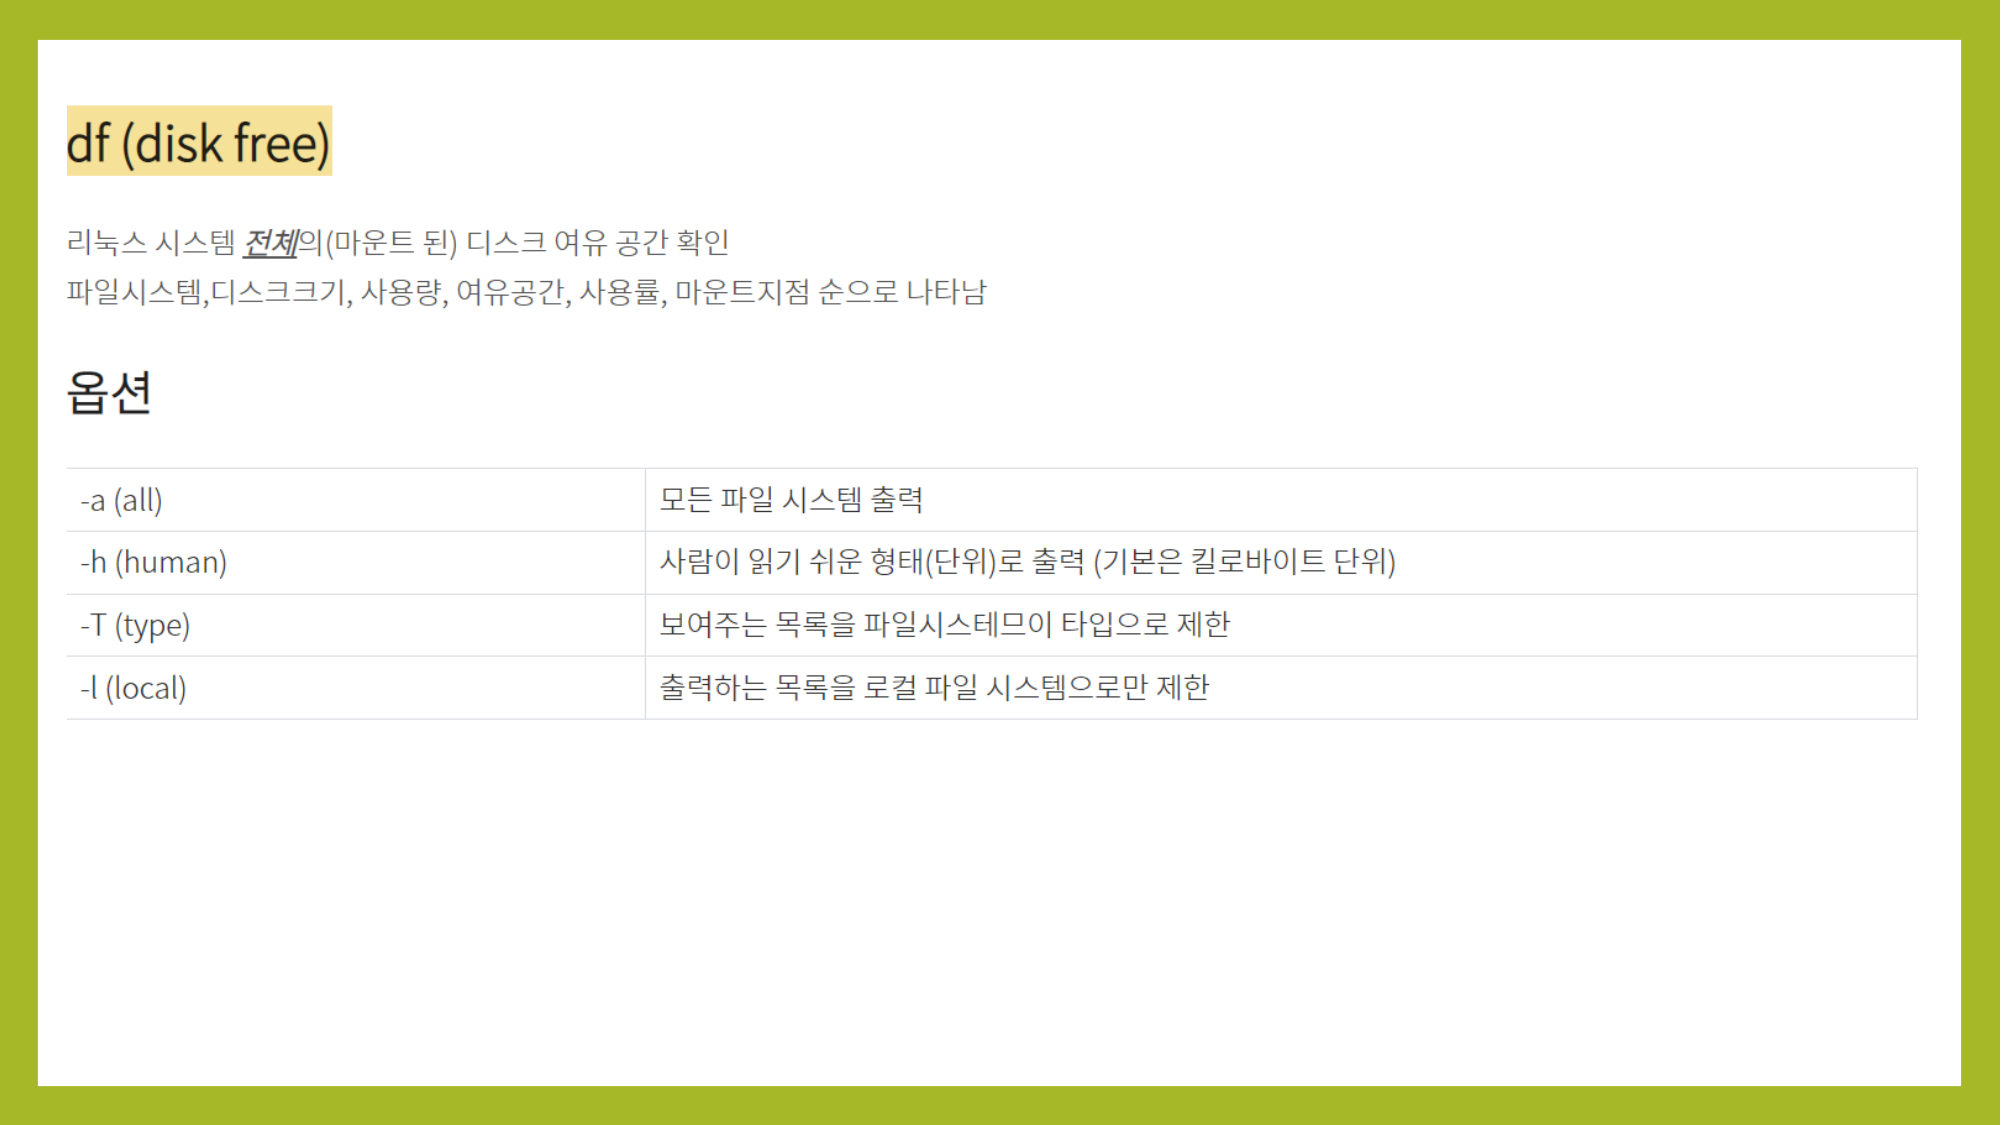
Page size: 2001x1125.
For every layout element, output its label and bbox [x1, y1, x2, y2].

picture [67, 87, 1933, 731]
